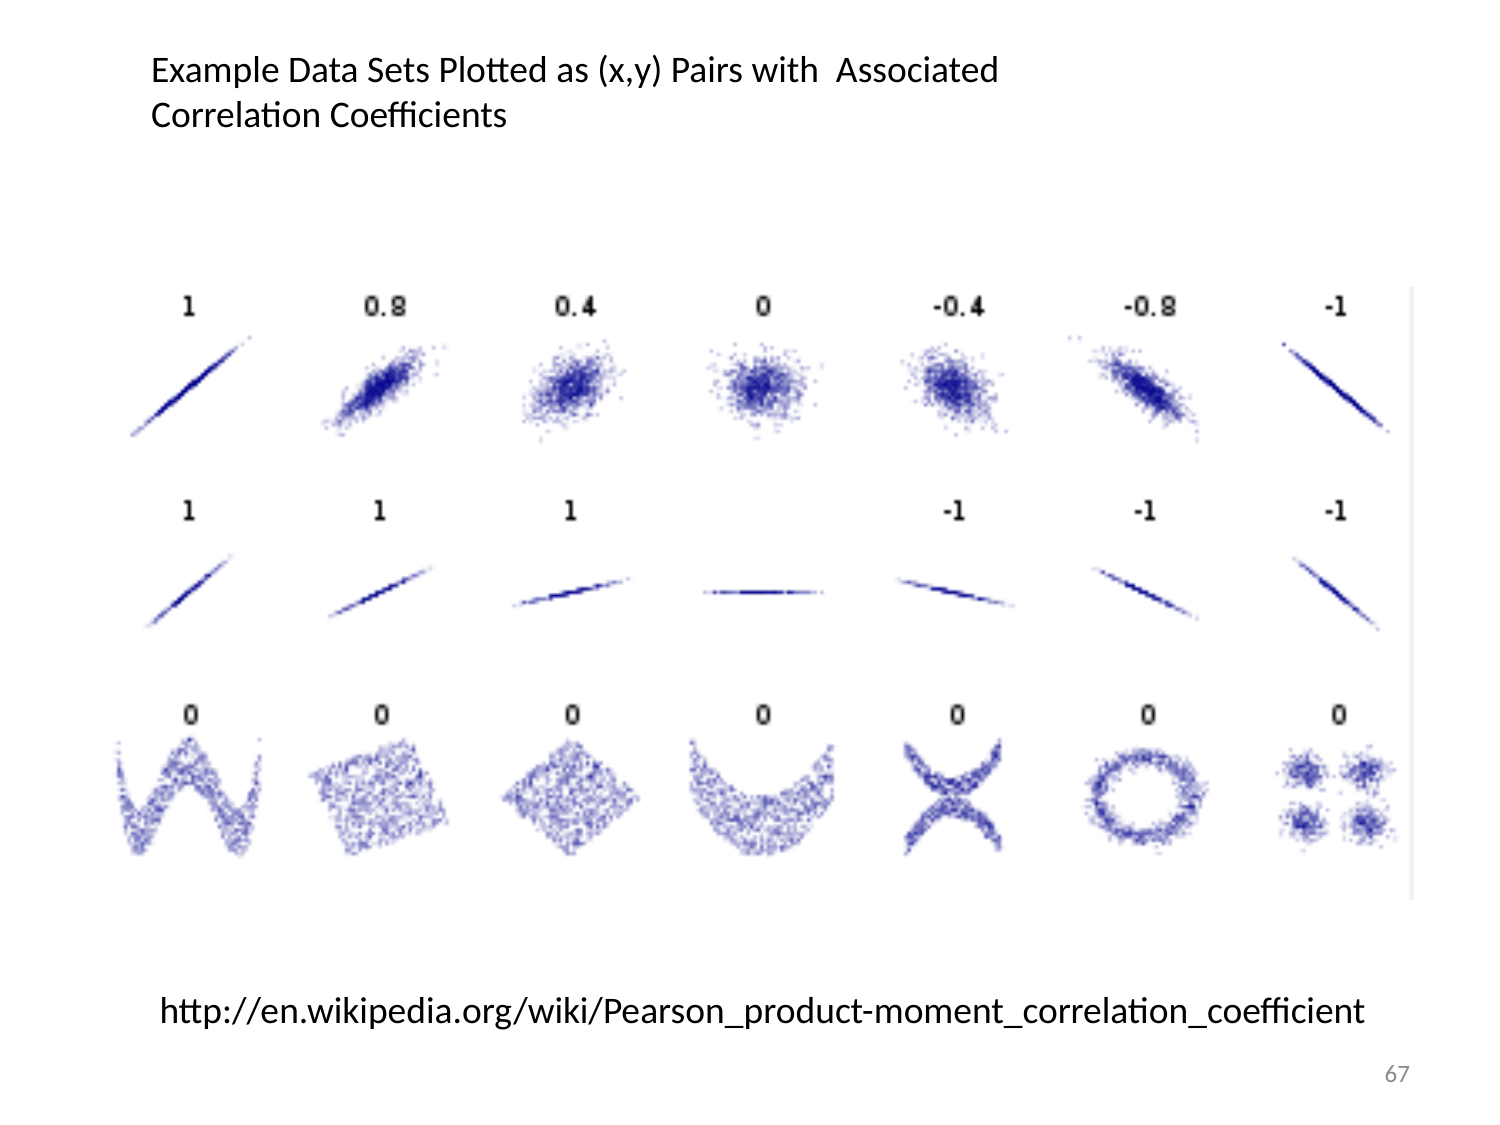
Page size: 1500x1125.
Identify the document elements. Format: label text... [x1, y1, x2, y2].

text_box Example Data Sets Plotted as (x,y) Pairs with Associated Correlation Coefficients [136, 37, 1088, 143]
text_box http://en.wikipedia.org/wiki/Pearson_product-moment_correlation_coefficient [144, 978, 1382, 1039]
picture [74, 287, 1414, 901]
slide_number 67 [1074, 1042, 1425, 1103]
